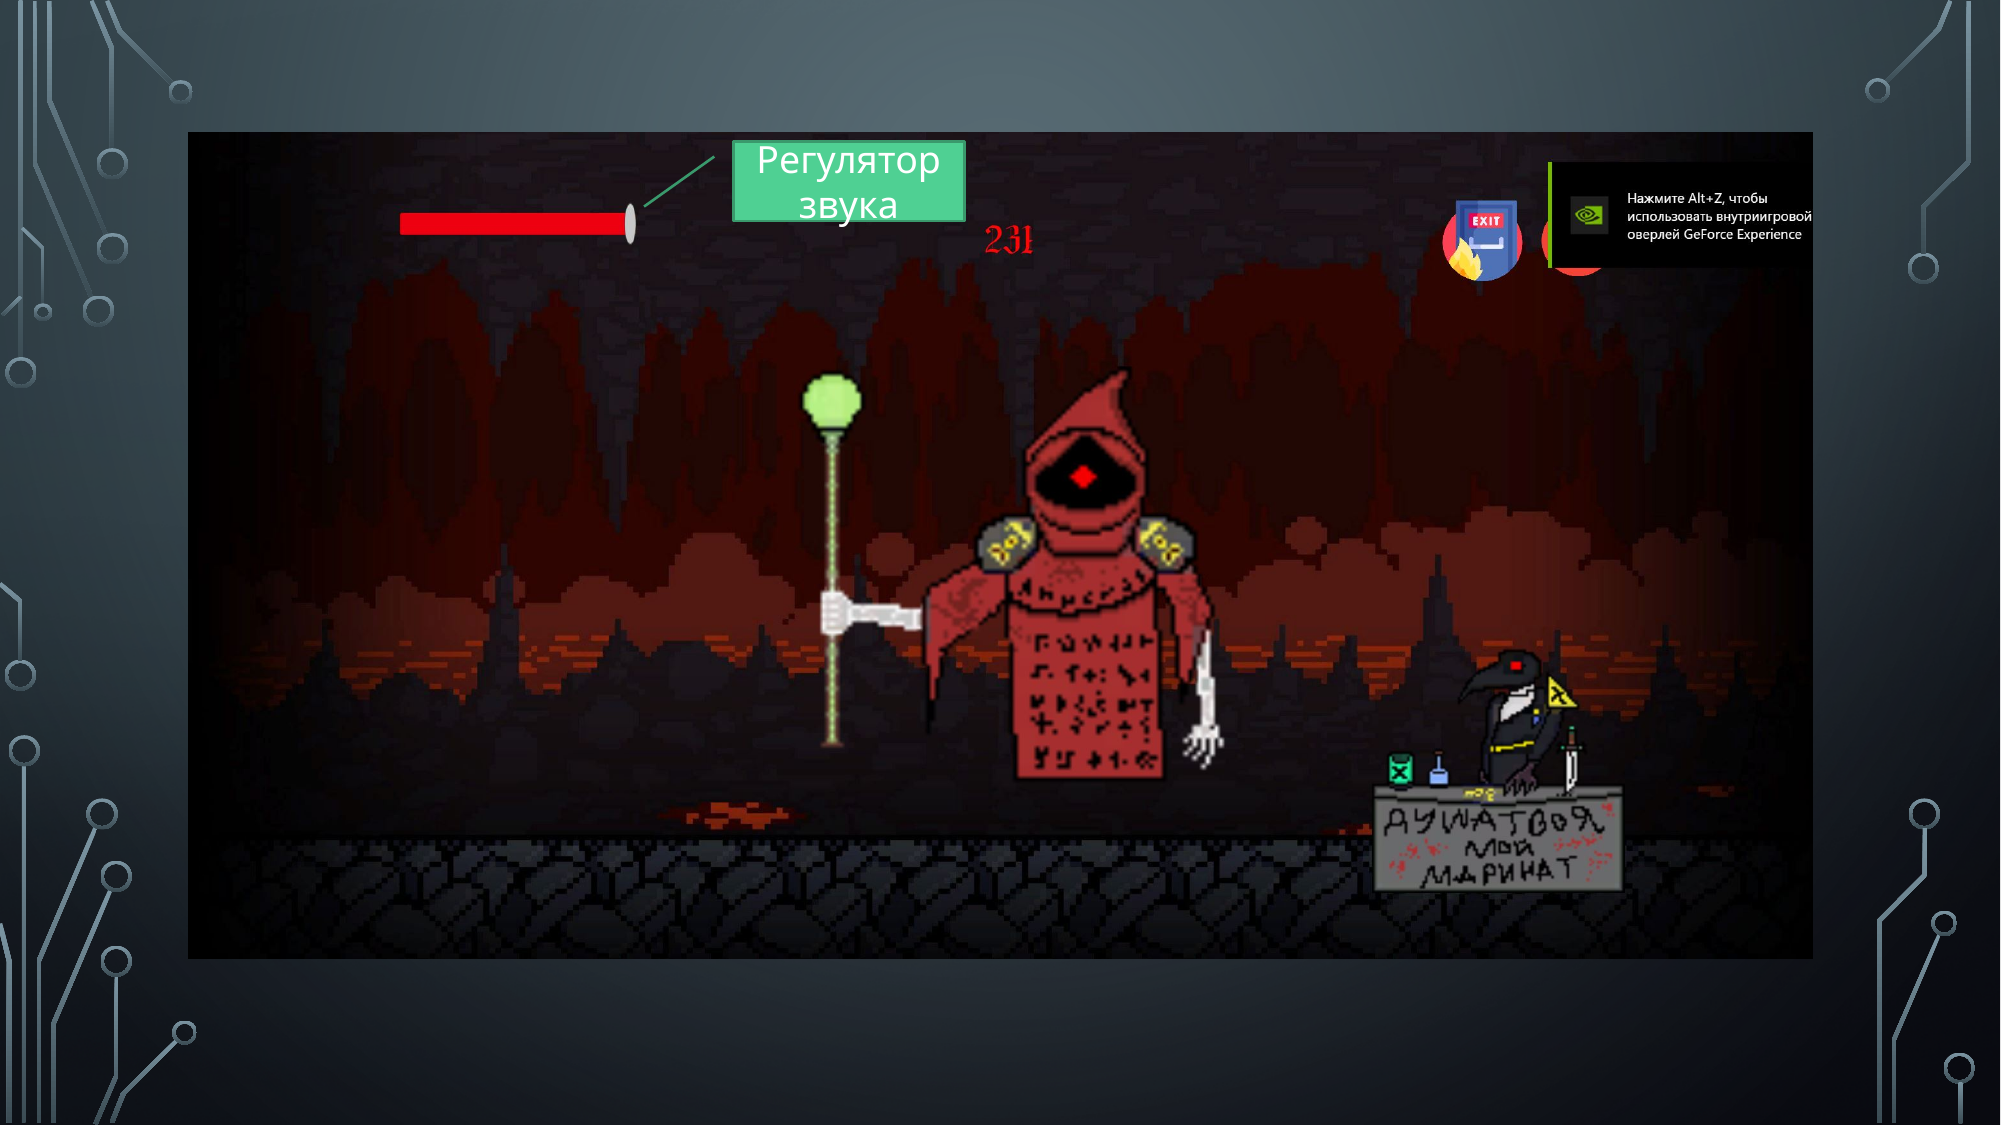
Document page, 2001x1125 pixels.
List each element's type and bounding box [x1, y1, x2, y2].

list [188, 132, 1813, 959]
